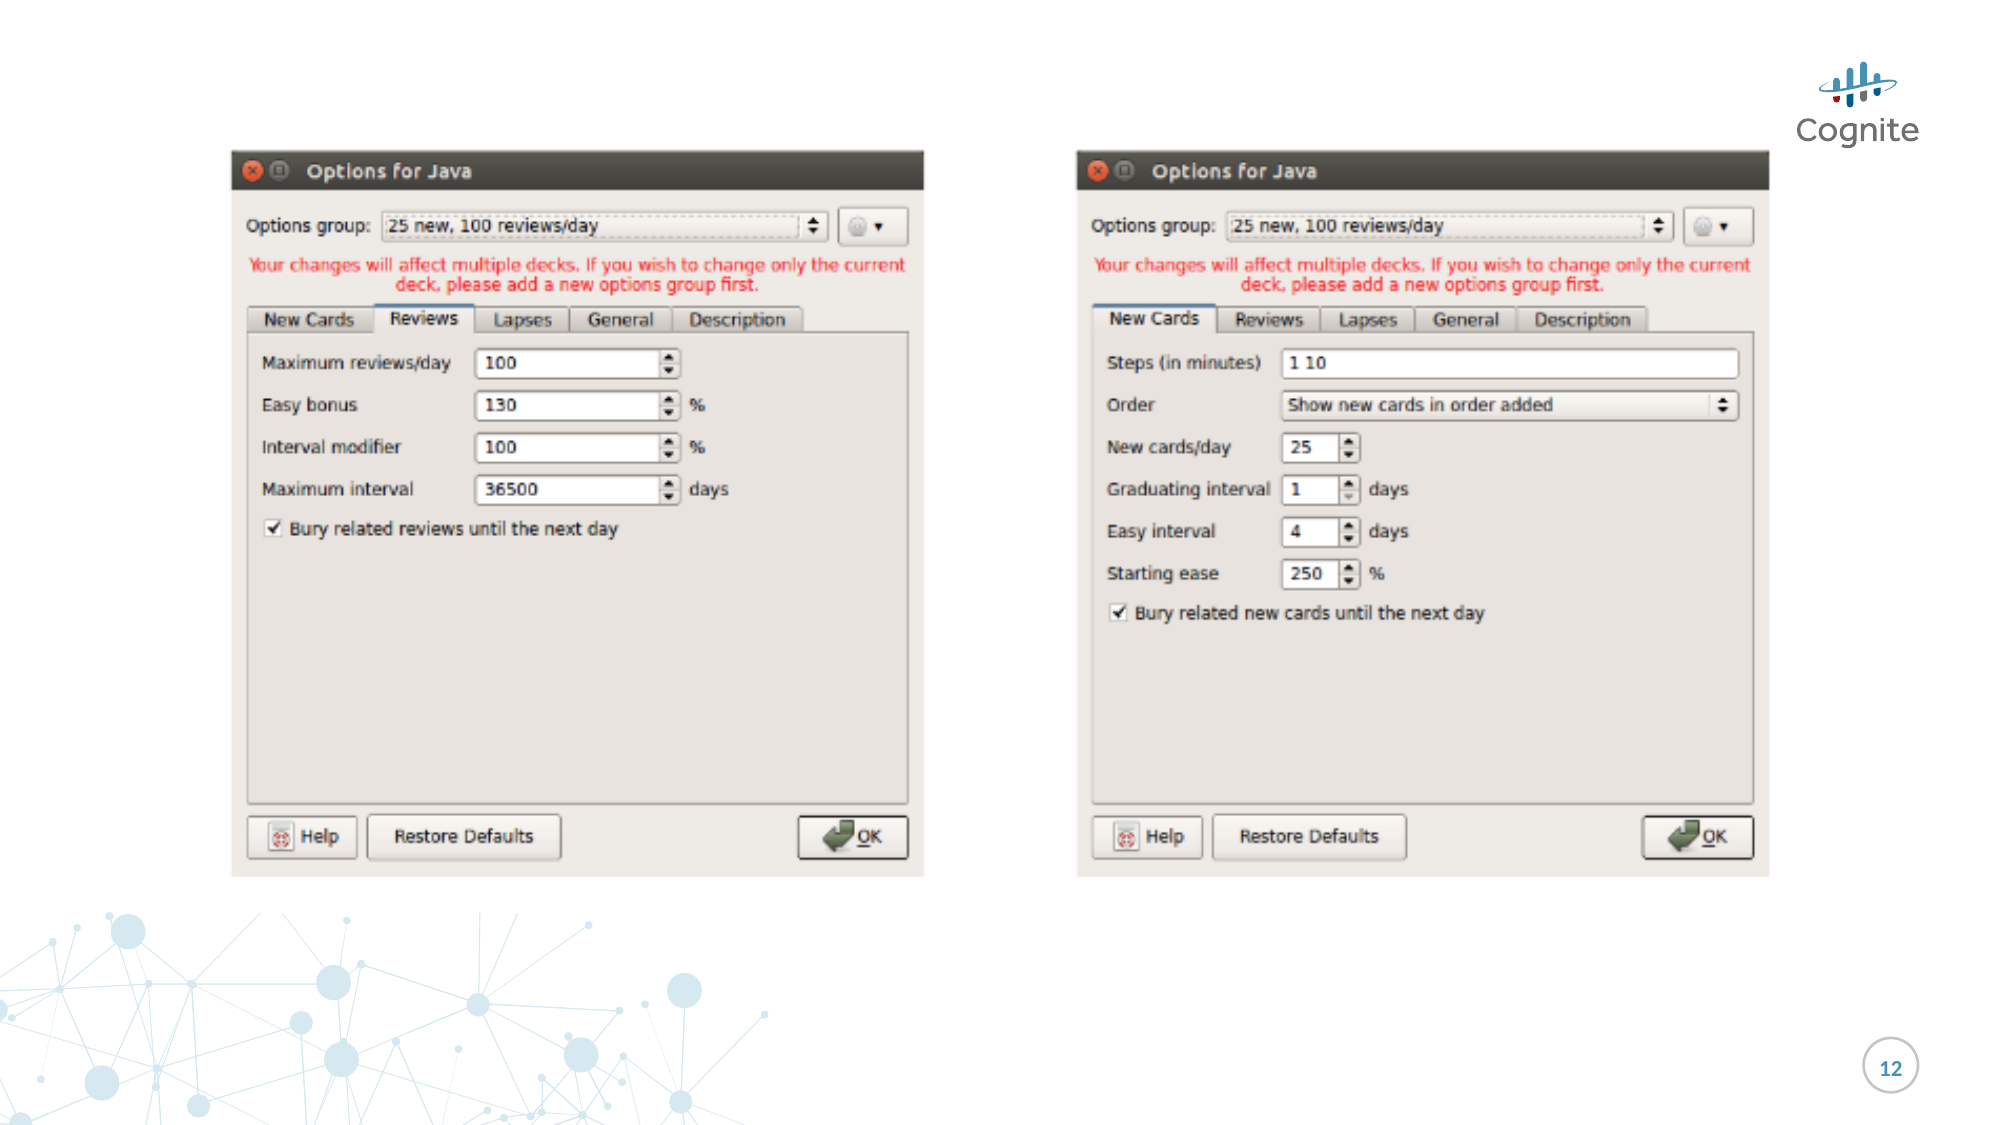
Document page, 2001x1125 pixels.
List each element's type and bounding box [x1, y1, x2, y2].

picture [204, 140, 1796, 913]
